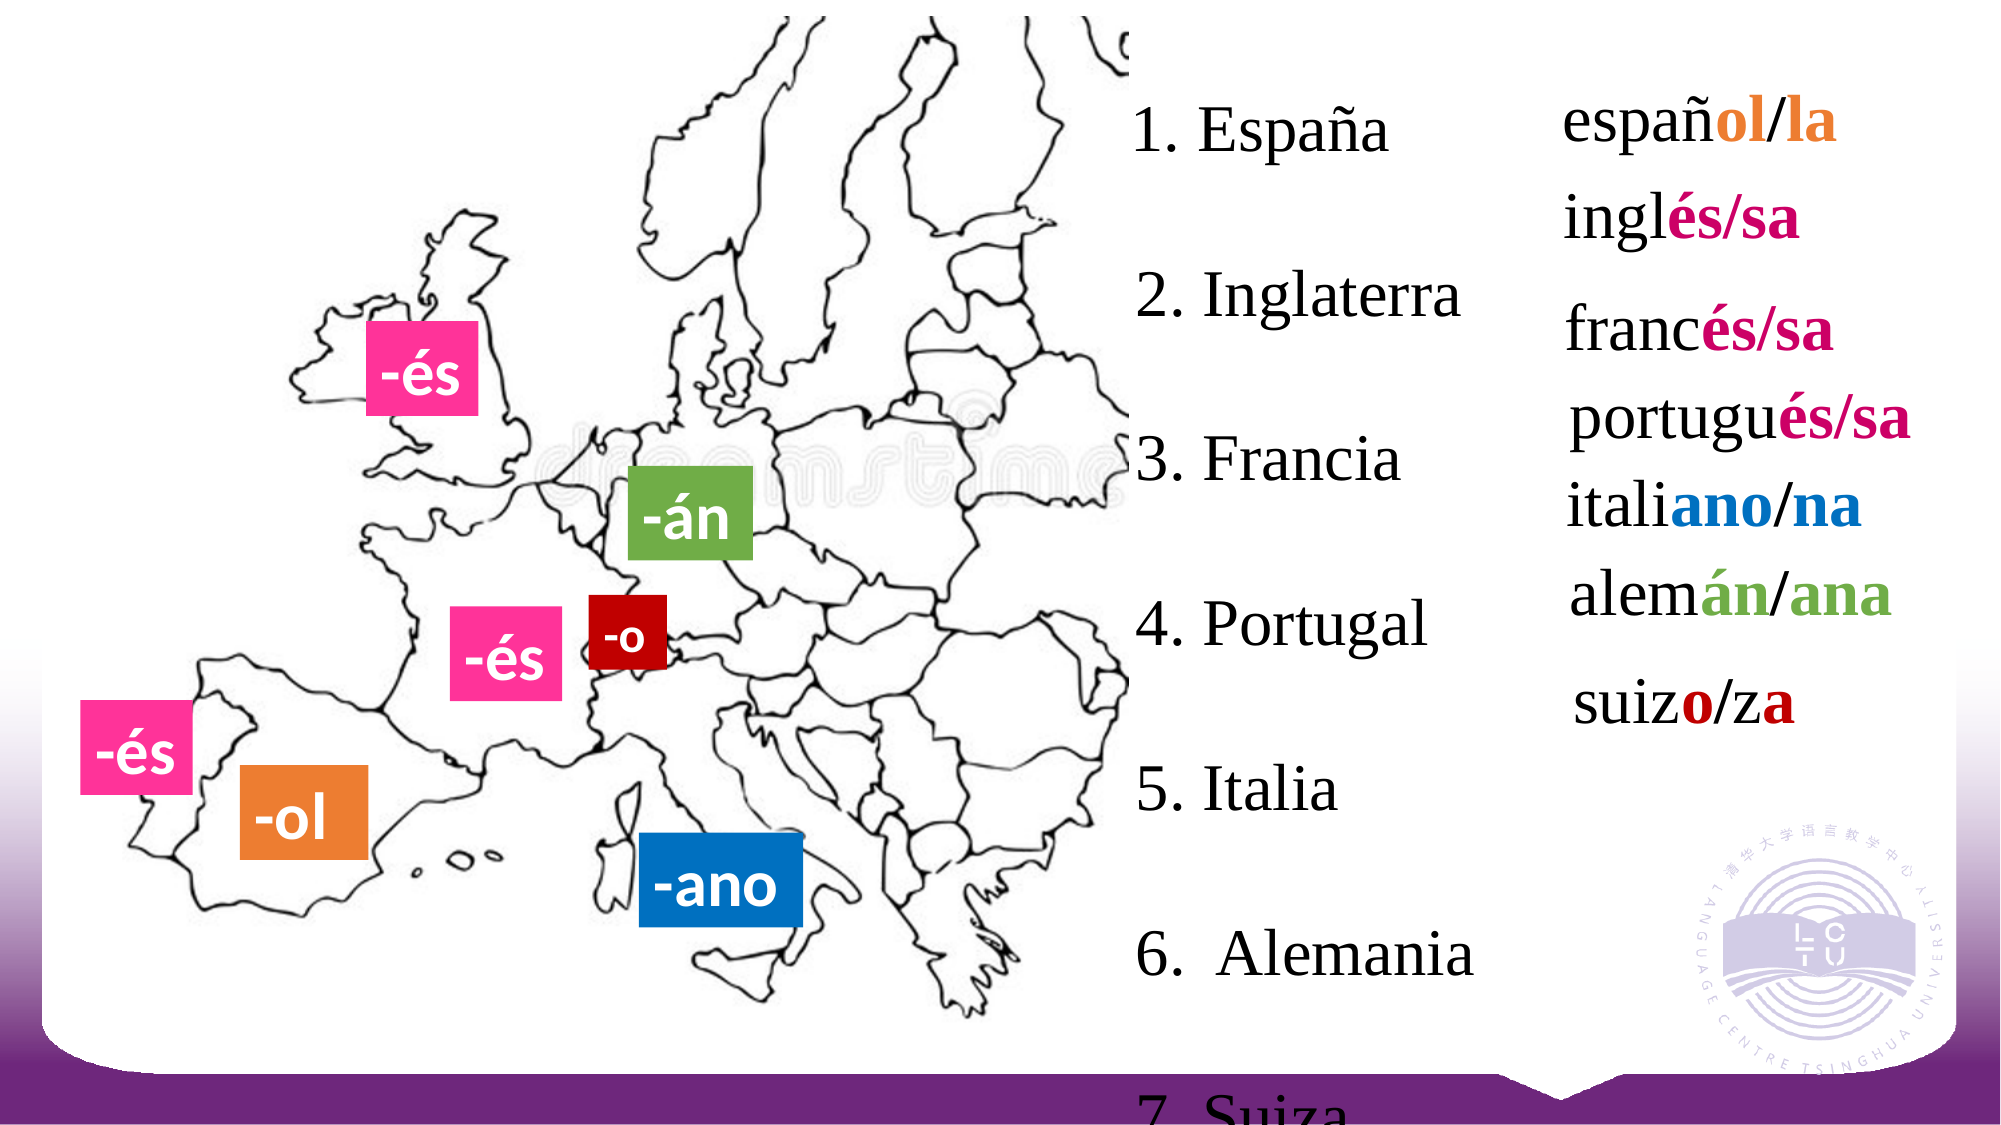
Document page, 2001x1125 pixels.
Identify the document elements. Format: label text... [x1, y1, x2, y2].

text_box francés/sa [1549, 285, 1851, 372]
list 1. España 2. Inglaterra 3. Francia 4. Portugal 5. Italia 6. Alemania 7. Suiza [1129, 86, 1511, 1014]
text_box español/la [1548, 76, 1895, 164]
text_box inglés/sa [1549, 174, 1817, 261]
picture [0, 0, 2001, 1125]
text_box portugués/sa [1555, 373, 1927, 460]
text_box alemán/ana [1555, 550, 1909, 638]
text_box italiano/na [1551, 461, 1879, 548]
text_box suizo/za [1558, 658, 1812, 746]
